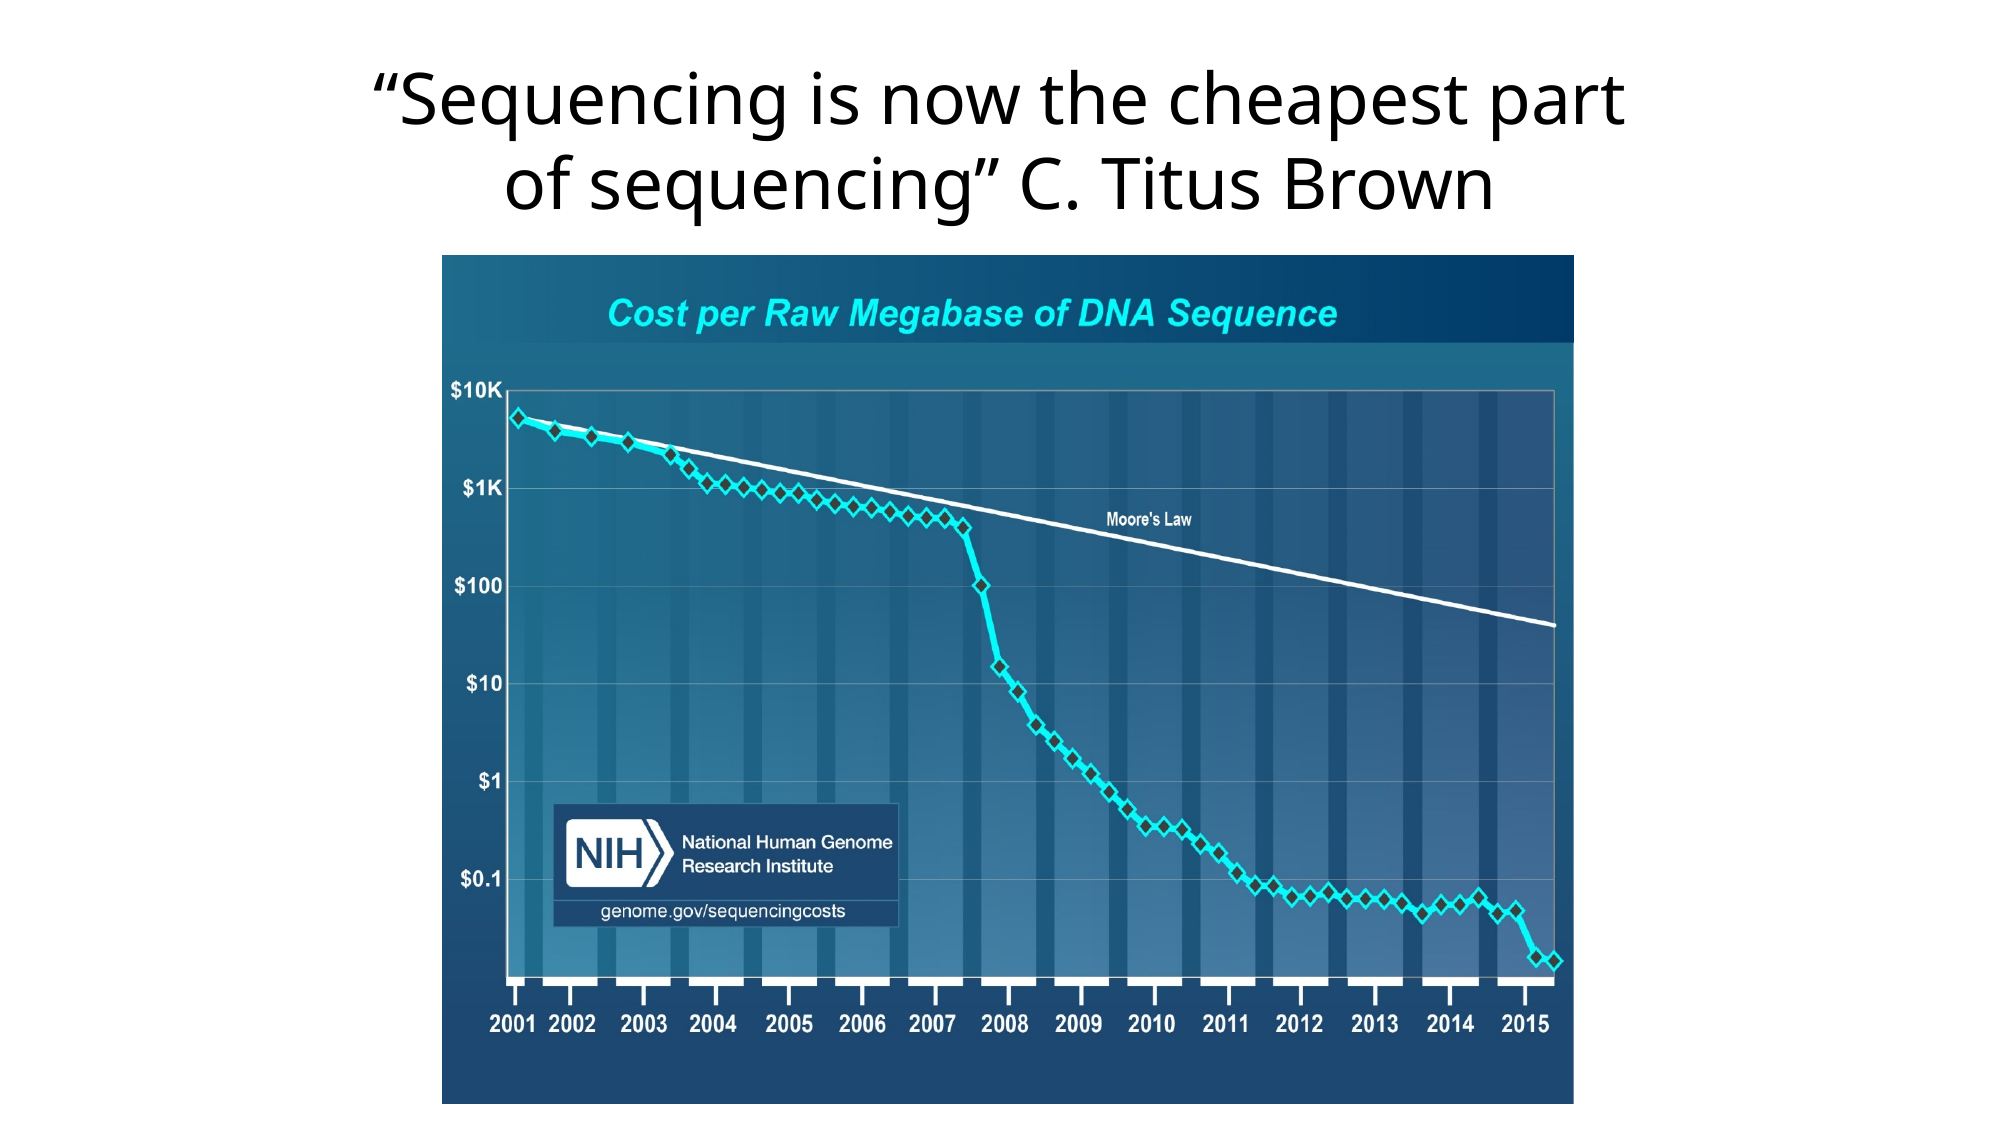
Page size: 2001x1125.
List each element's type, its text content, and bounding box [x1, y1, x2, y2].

text_box “Sequencing is now the cheapest part of sequencing” C. Titus Brown [344, 45, 1655, 233]
picture [442, 255, 1574, 1104]
